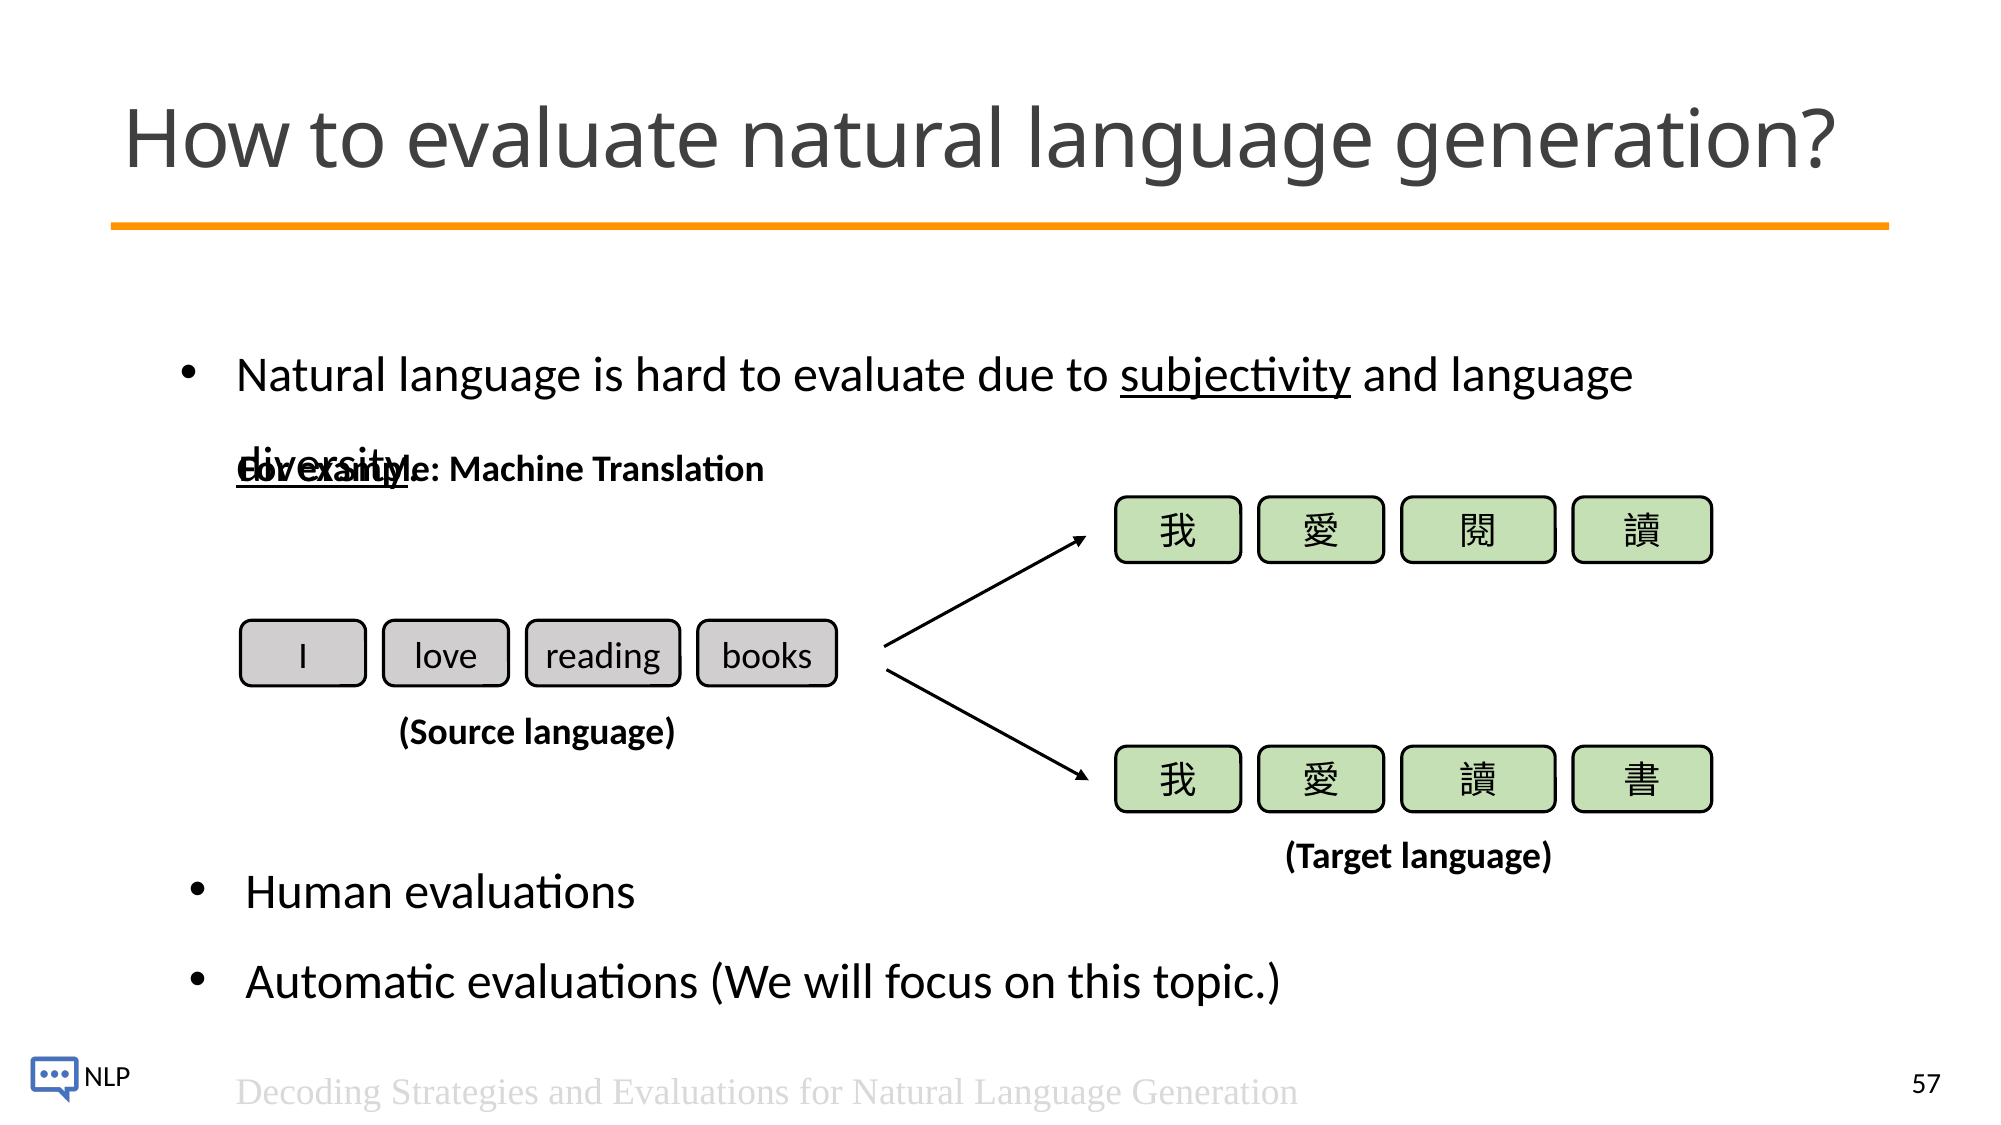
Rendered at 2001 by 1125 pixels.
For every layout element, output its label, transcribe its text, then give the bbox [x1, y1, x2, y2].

picture [23, 1047, 86, 1110]
text_box love [382, 618, 510, 688]
text_box 讀 [1400, 744, 1557, 814]
text_box Human evaluations Automatic evaluations (We will focus on this topic.) [174, 820, 1840, 1016]
text_box For example: Machine Translation [224, 436, 793, 496]
text_box I [239, 618, 367, 688]
text_box 書 [1571, 744, 1714, 814]
text_box 愛 [1257, 744, 1386, 814]
slide_number 57 [1740, 1052, 1957, 1113]
text_box reading [525, 618, 682, 688]
text_box Natural language is hard to evaluate due to subjectivity and language diversity. [164, 304, 1830, 500]
text_box Decoding Strategies and Evaluations for Natural Language Generation [220, 1059, 1349, 1120]
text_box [886, 669, 1090, 781]
text_box 閱 [1400, 495, 1557, 564]
text_box 我 [1114, 495, 1243, 564]
text_box books [696, 618, 838, 688]
title How to evaluate natural language generation? [107, 58, 1899, 228]
text_box (Source language) [377, 700, 698, 760]
text_box 讀 [1571, 495, 1714, 564]
text_box 愛 [1257, 495, 1386, 564]
text_box 我 [1114, 744, 1243, 814]
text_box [883, 535, 1087, 648]
